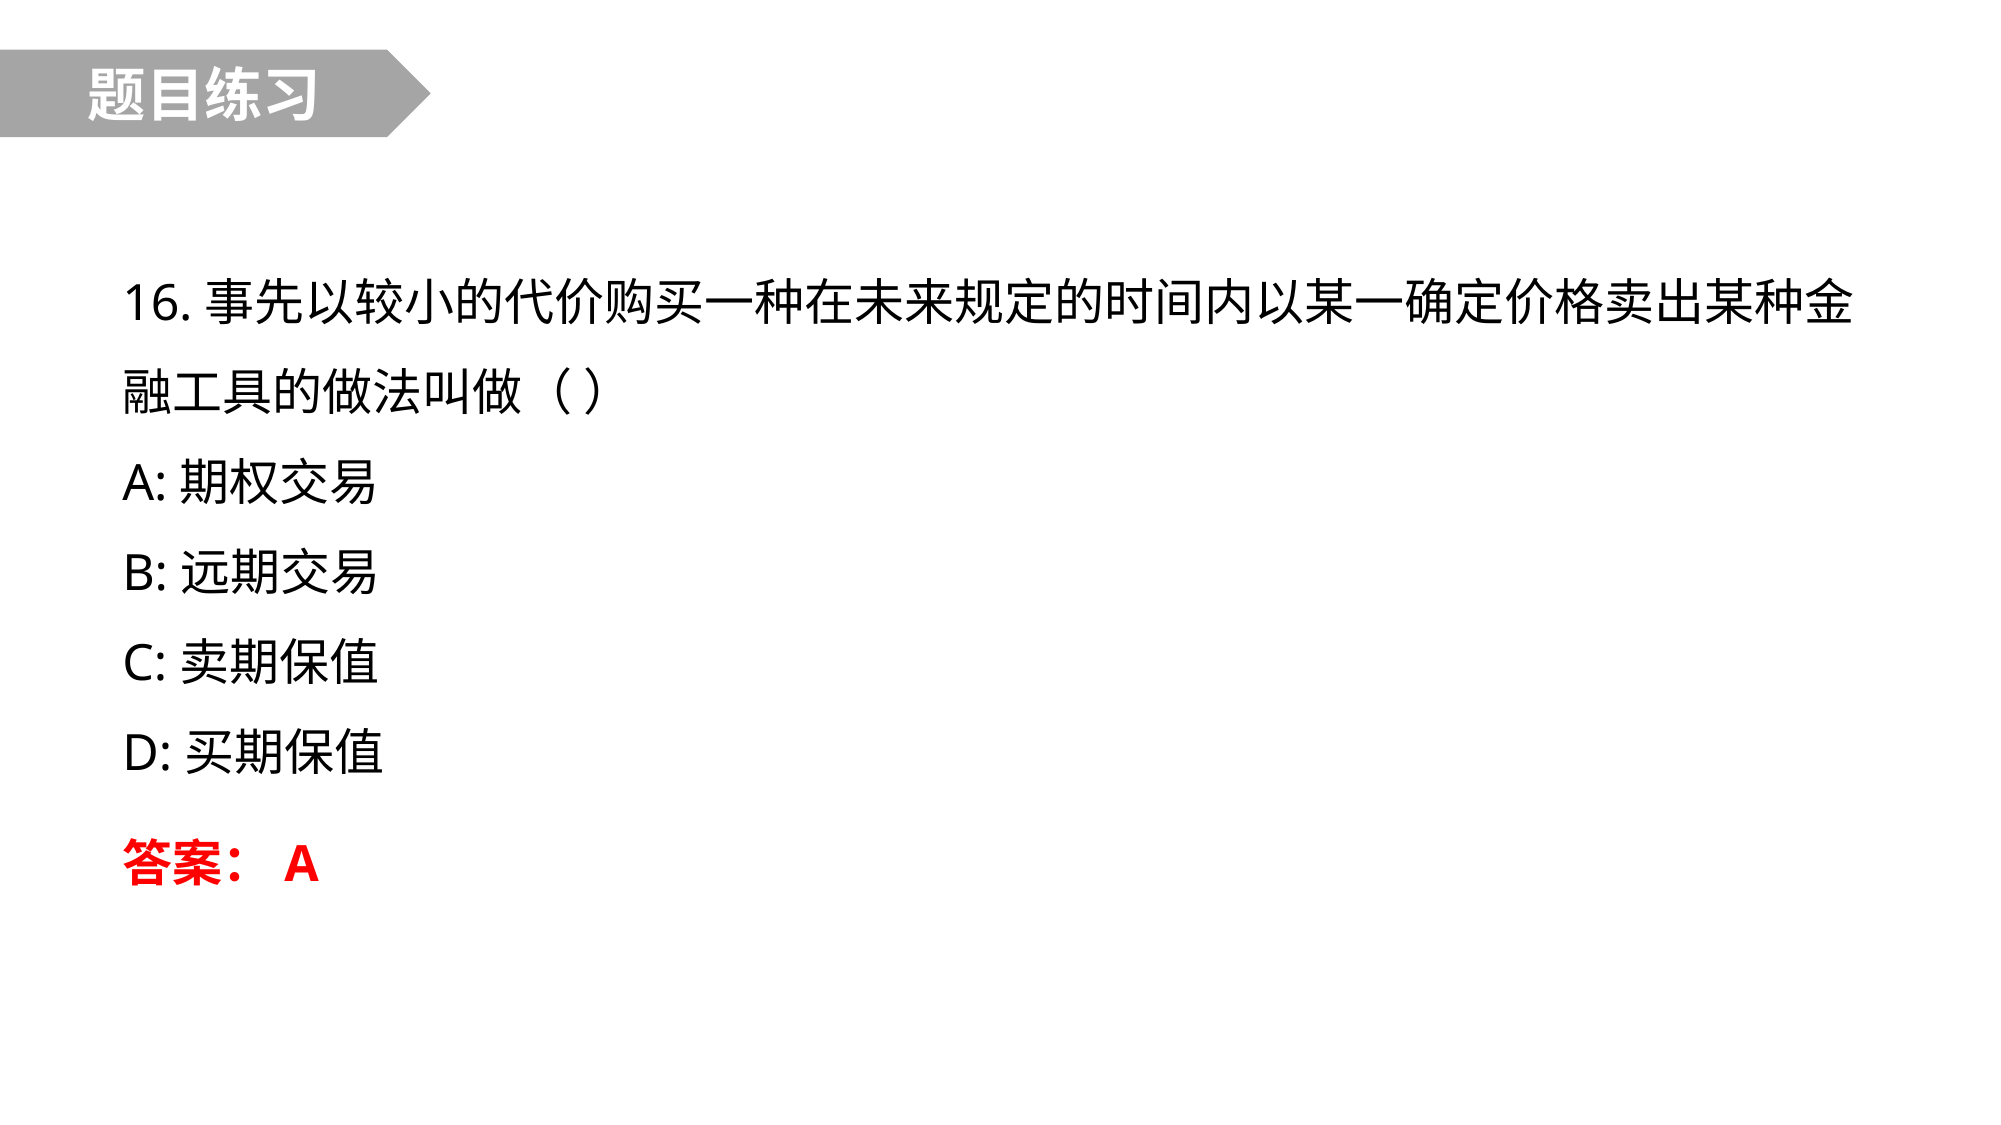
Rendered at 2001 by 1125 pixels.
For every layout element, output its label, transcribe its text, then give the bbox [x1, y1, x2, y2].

text_box 16.事先以较小的代价购买一种在未来规定的时间内以某一确定价格卖出某种金融工具的做法叫做（ ） A:期权交易 B:远期交易 C:卖期保值 D:买期保值 [107, 232, 1908, 788]
text_box 答案：A [107, 793, 1836, 899]
text_box 题目练习 [0, 48, 433, 139]
